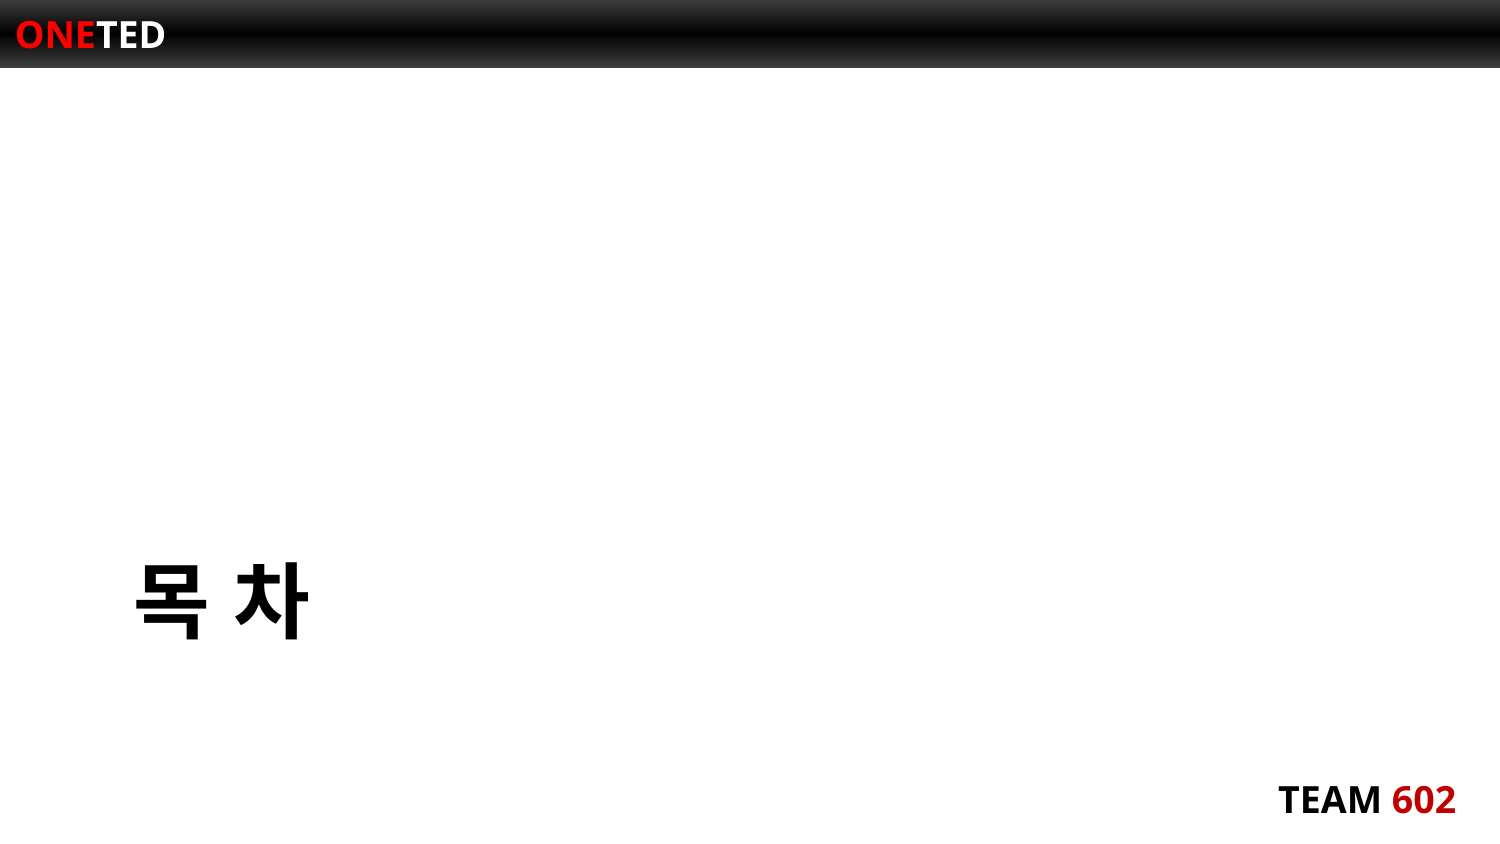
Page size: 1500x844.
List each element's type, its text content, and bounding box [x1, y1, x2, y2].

title 목 차 [118, 542, 1394, 710]
